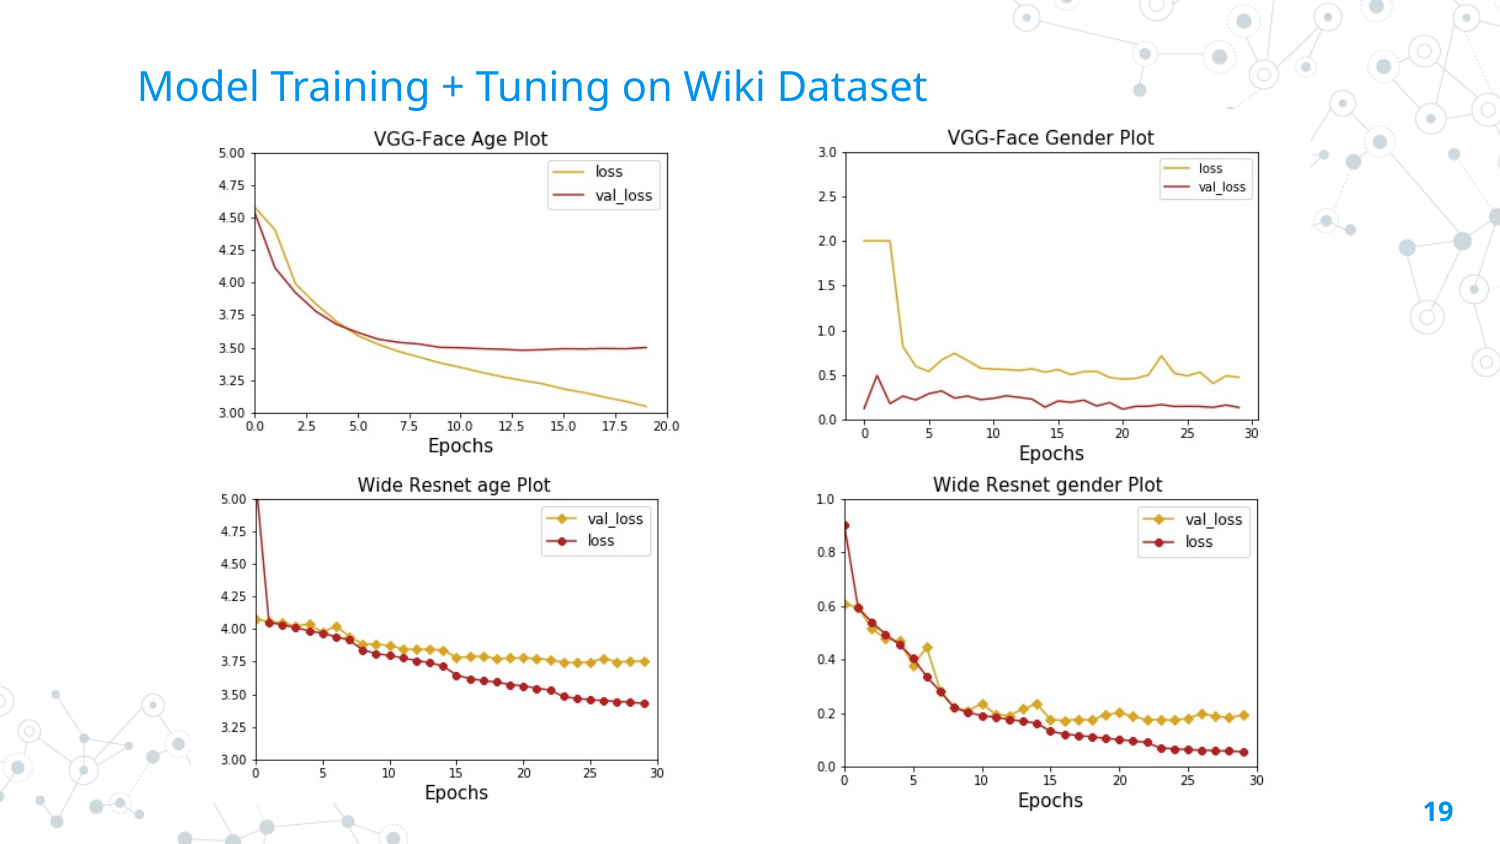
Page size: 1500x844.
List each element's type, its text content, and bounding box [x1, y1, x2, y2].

text_box ‹#› [1378, 779, 1469, 844]
picture [0, 0, 1500, 844]
title Model Training + Tuning on Wiki Dataset [121, 9, 1364, 125]
